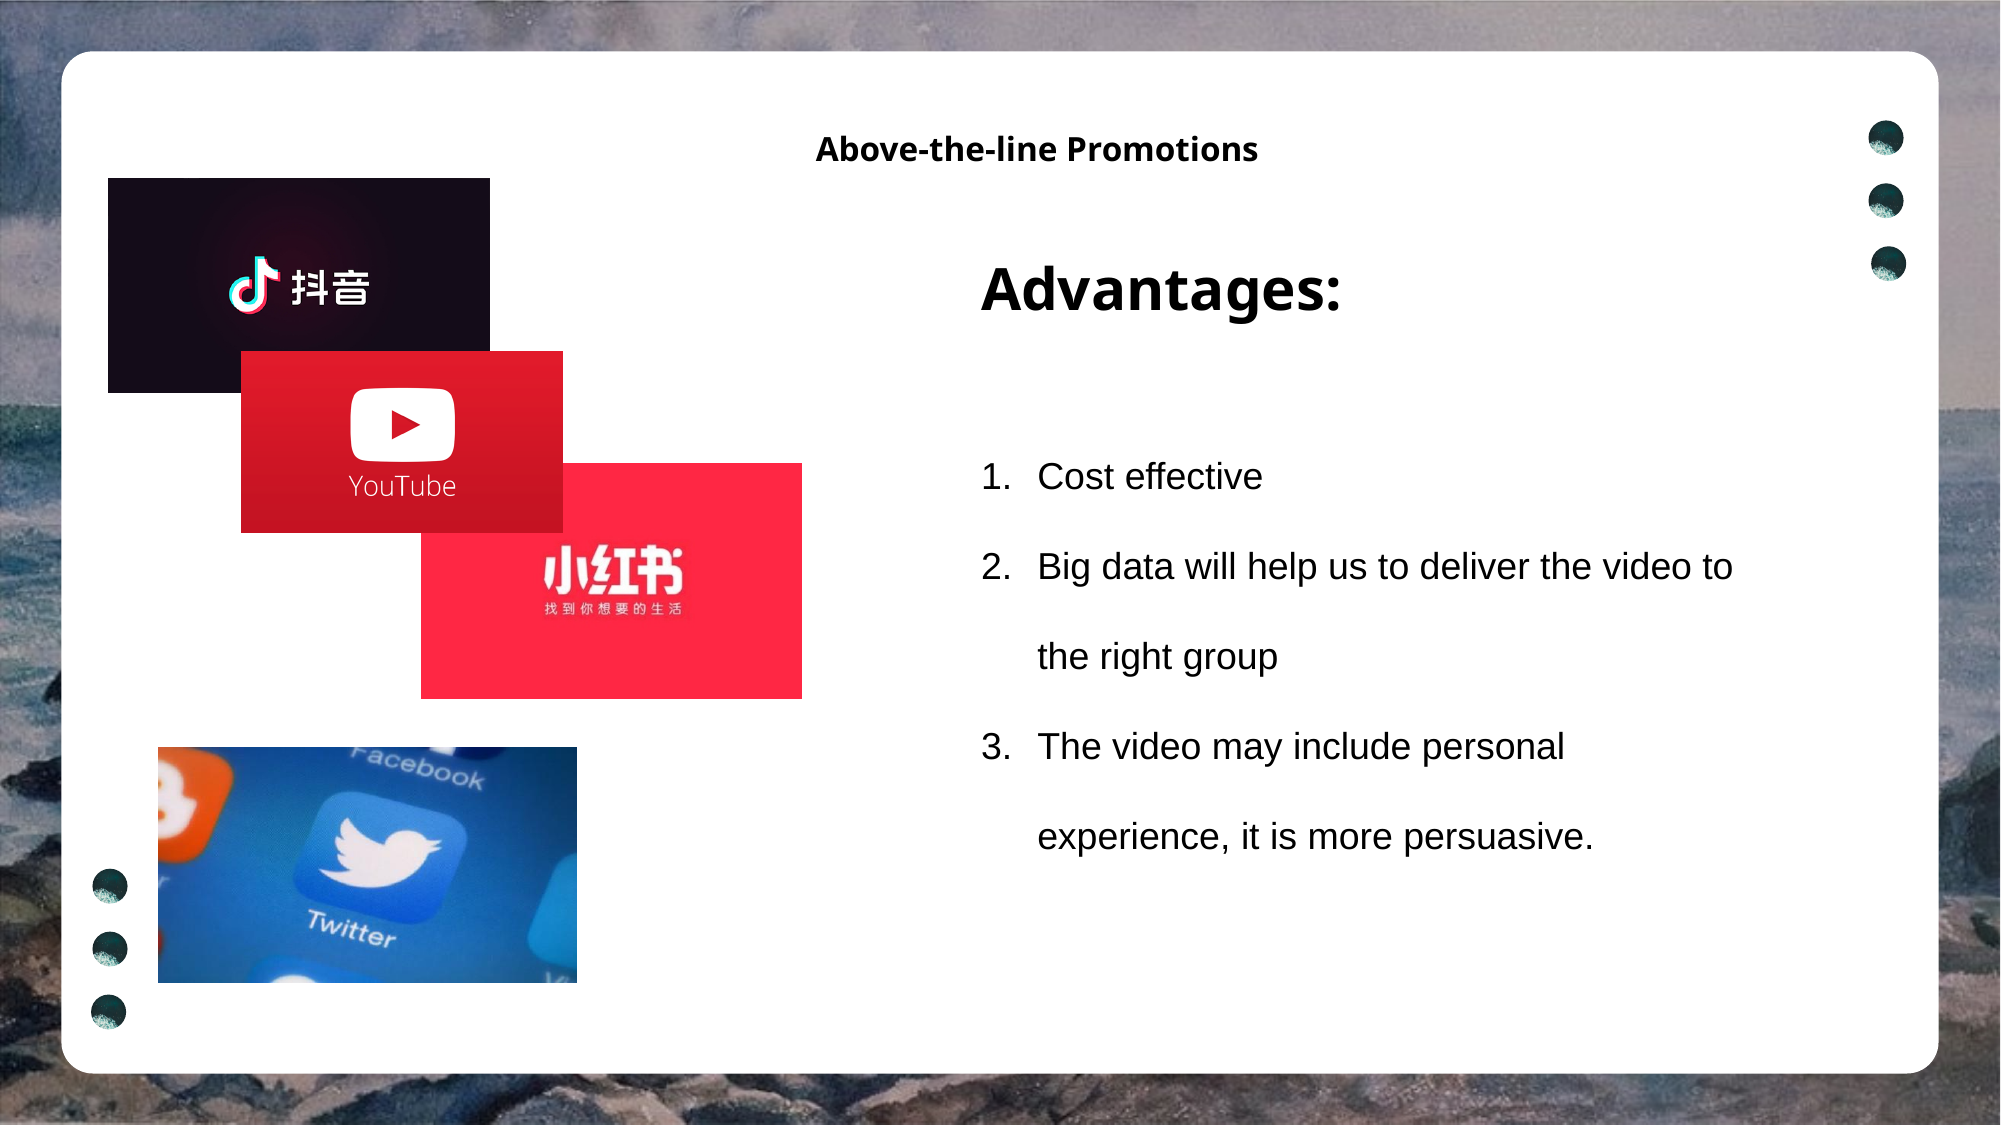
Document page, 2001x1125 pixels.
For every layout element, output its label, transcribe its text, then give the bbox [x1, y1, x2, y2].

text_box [91, 868, 128, 1030]
text_box Above-the-line Promotions [801, 120, 1301, 176]
text_box Cost effective Big data will help us to deliver the video to the right group The video may include personal experience, it is more persuasive. [966, 399, 1773, 865]
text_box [1868, 120, 1907, 282]
text_box Advantages: [966, 245, 1363, 330]
picture [0, 0, 2001, 1125]
text_box [60, 50, 1940, 1075]
